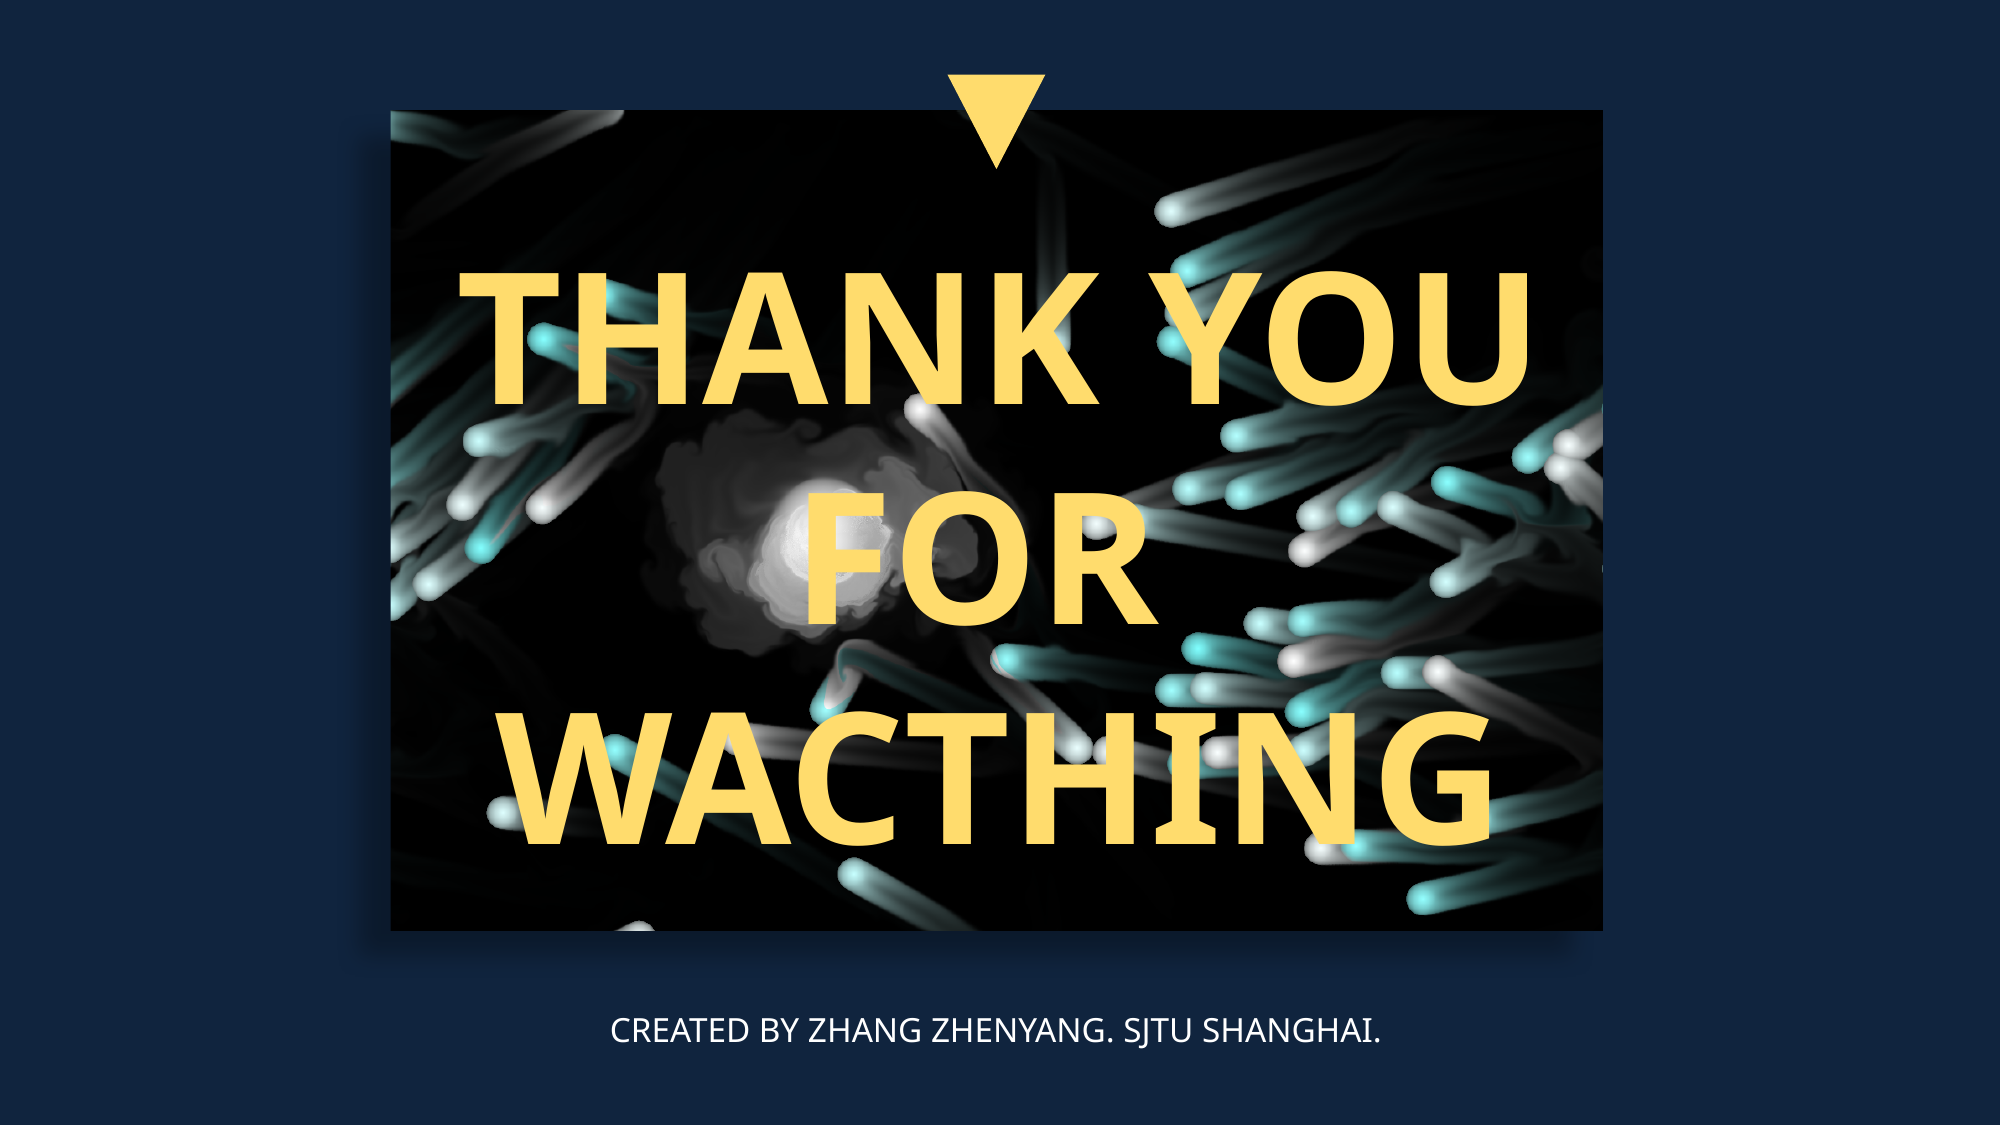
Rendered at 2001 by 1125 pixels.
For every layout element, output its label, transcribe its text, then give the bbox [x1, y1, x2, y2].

text_box [945, 73, 1048, 110]
picture [390, 110, 1604, 931]
text_box CREATED BY ZHANG ZHENYANG. SJTU SHANGHAI. [486, 981, 1507, 1057]
